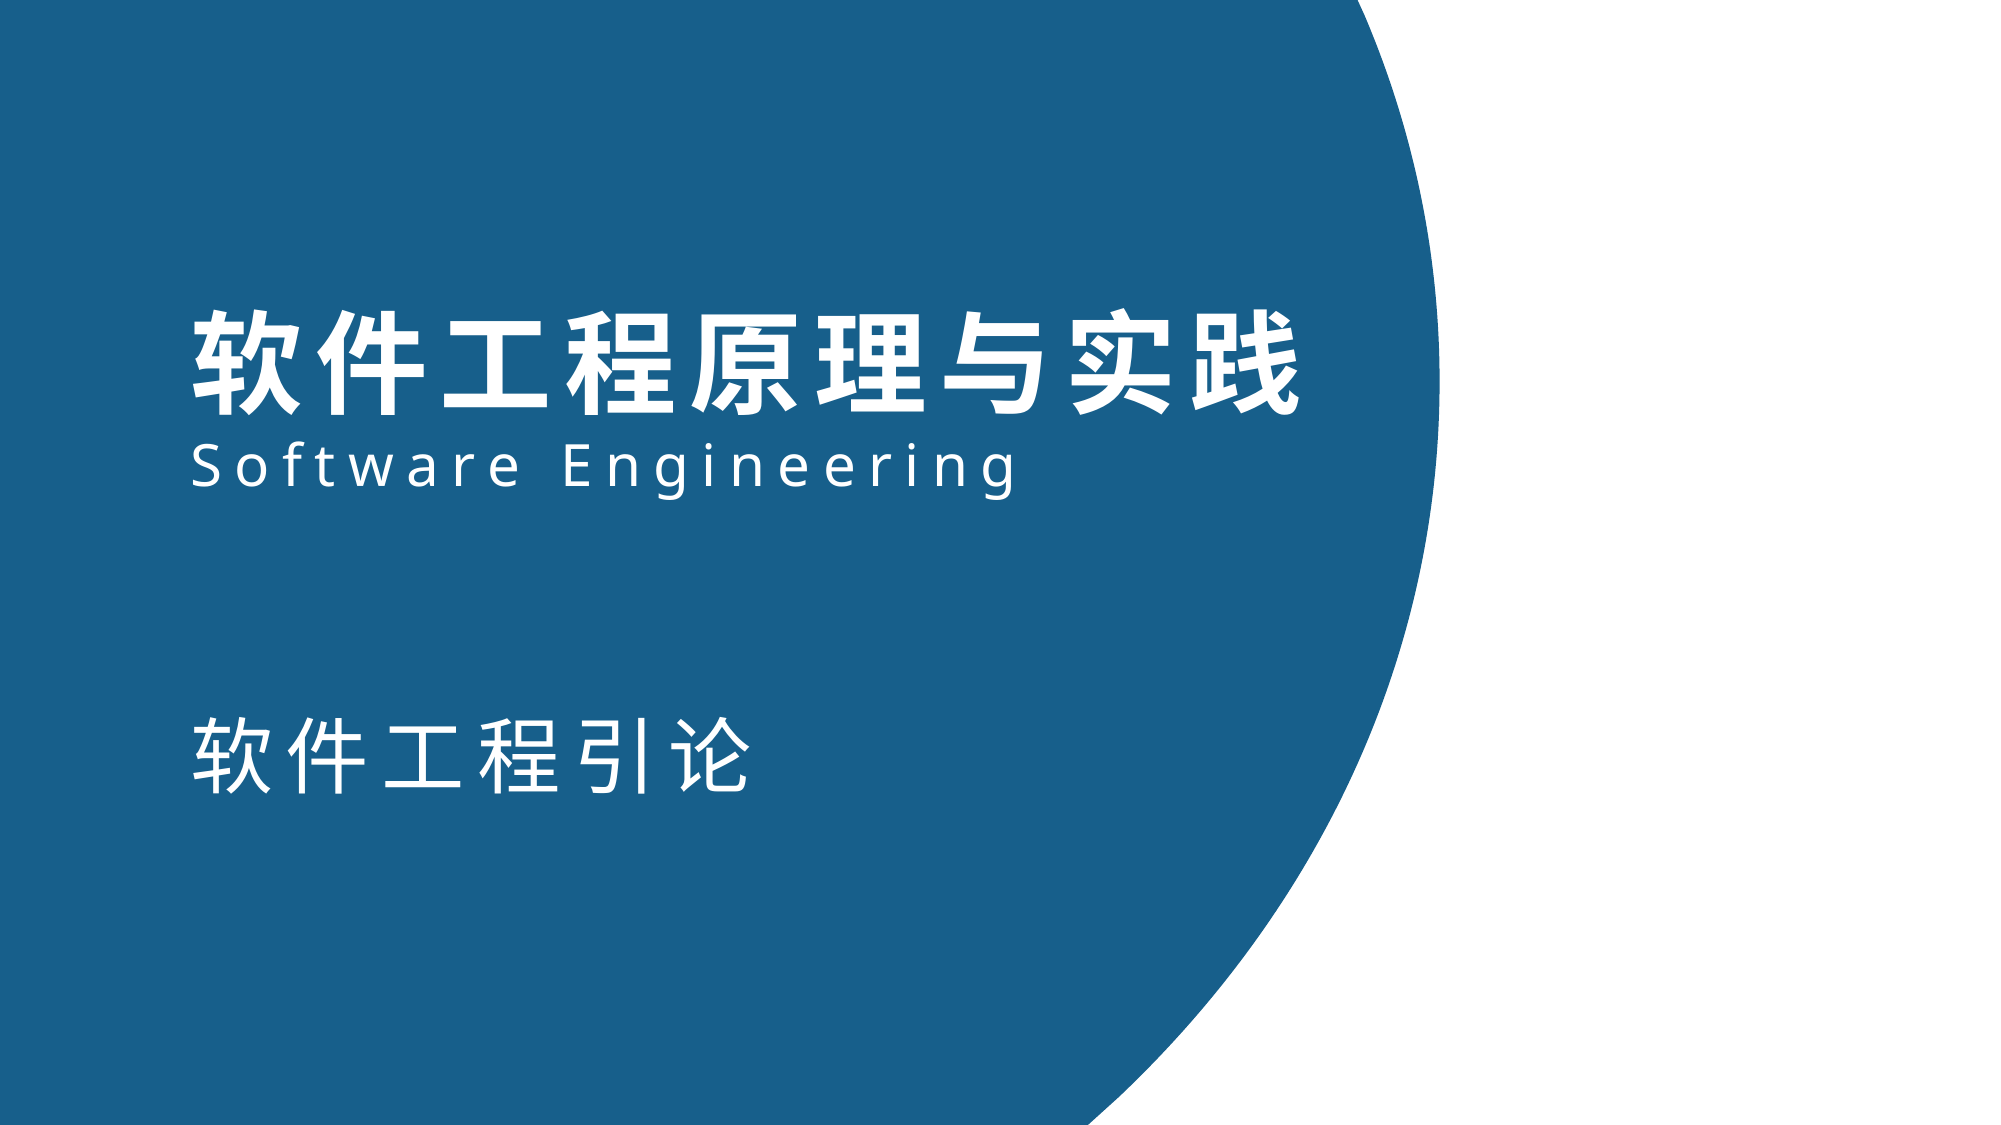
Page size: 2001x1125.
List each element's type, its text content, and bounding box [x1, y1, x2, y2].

title 软件工程原理与实践 Software Engineering [175, 285, 1410, 580]
list 软件工程引论 [175, 614, 1313, 894]
